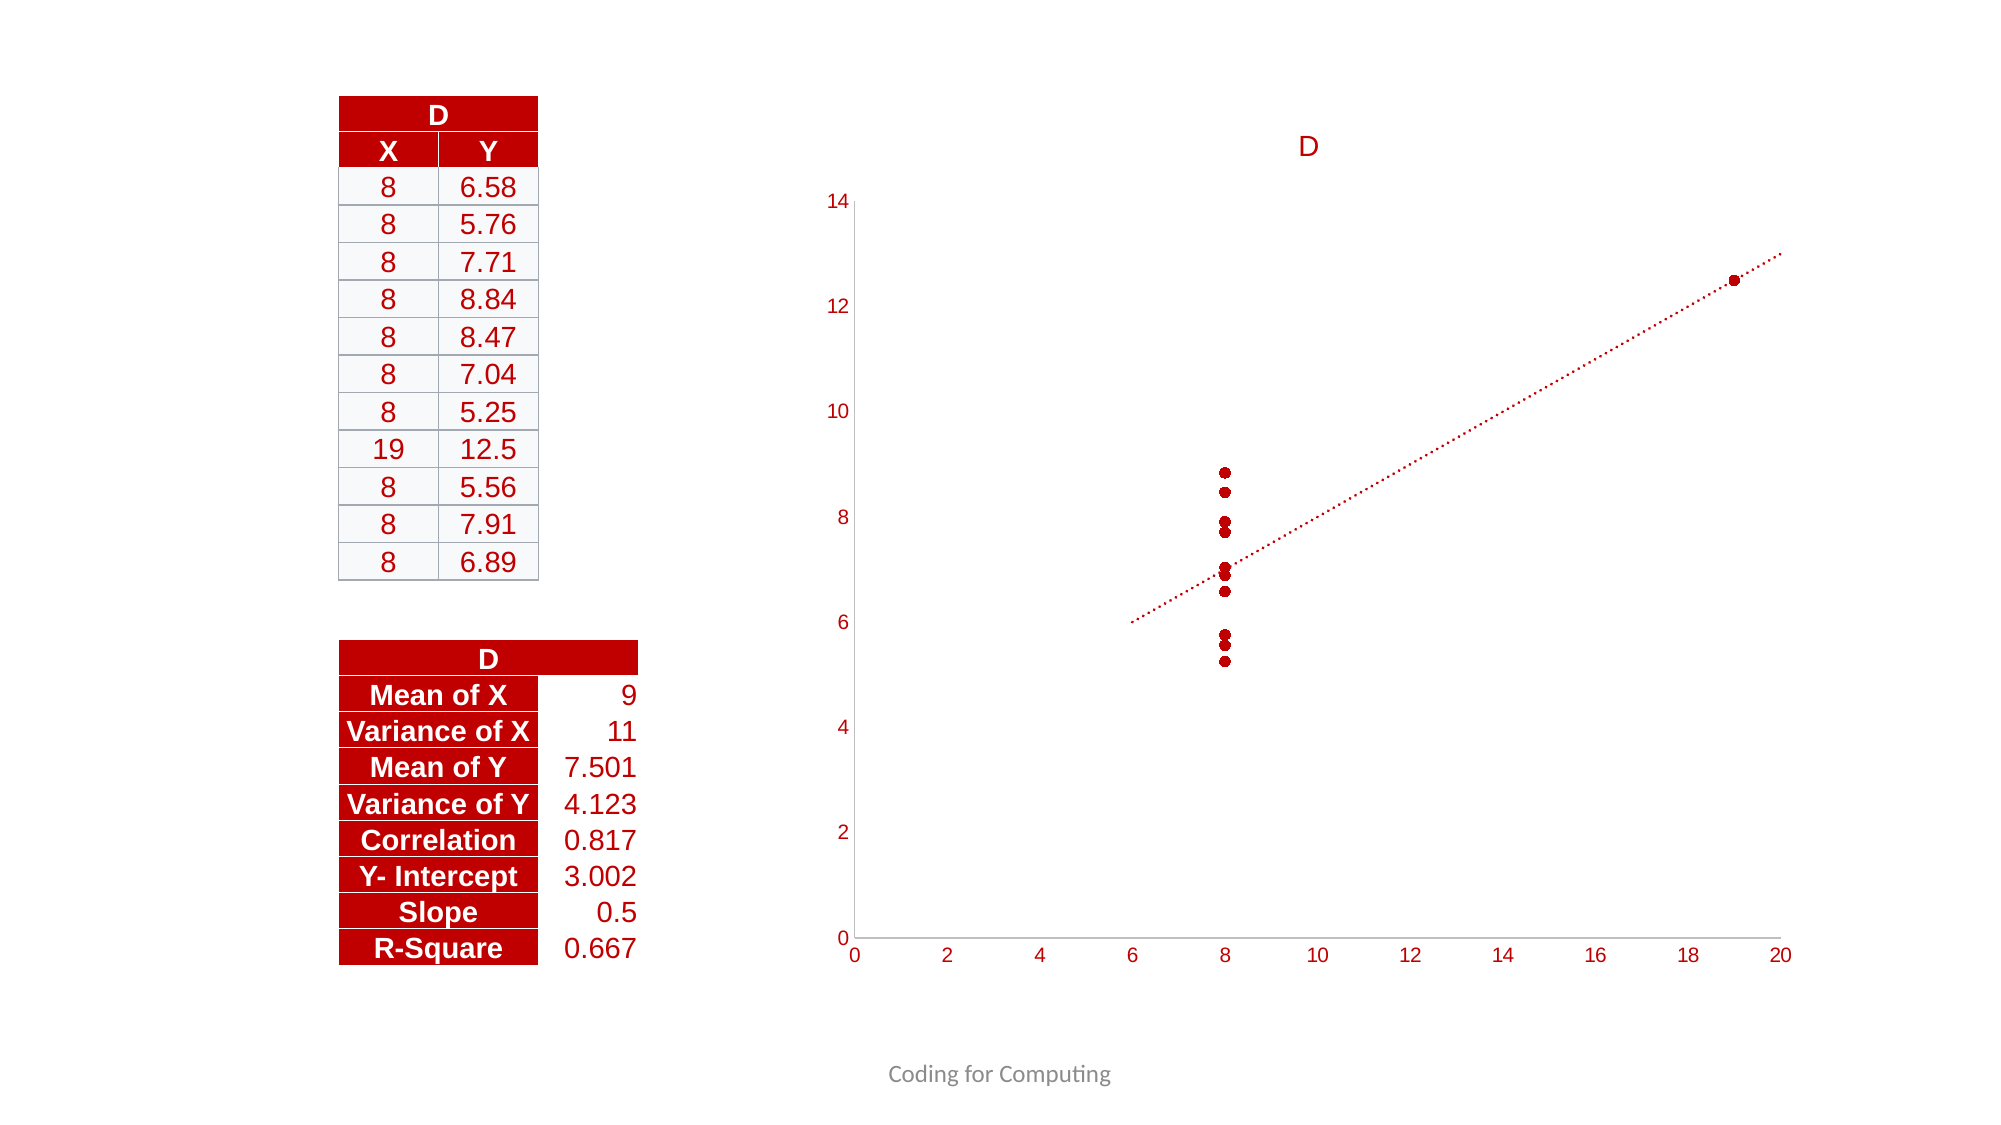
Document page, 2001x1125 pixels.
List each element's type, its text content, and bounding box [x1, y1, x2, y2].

table_cell 19 [339, 431, 438, 467]
table_cell 8 [339, 393, 438, 429]
table_cell 8 [339, 206, 438, 242]
table_cell 5.56 [439, 468, 538, 504]
table_cell 8 [339, 506, 438, 542]
footer Coding for Computing [662, 1042, 1338, 1103]
table_cell 0.5 [539, 893, 638, 928]
table_cell 11 [539, 712, 638, 747]
table_cell 4.123 [539, 785, 638, 820]
table_cell 5.25 [439, 393, 538, 429]
table_cell 6.58 [439, 168, 538, 204]
table_cell Y- Intercept [339, 857, 538, 892]
table_cell 3.002 [539, 857, 638, 892]
table_header D [339, 640, 638, 675]
table_cell 8 [339, 243, 438, 279]
table_cell R-Square [339, 929, 538, 965]
table_cell 7.04 [439, 356, 538, 392]
table_cell 8 [339, 356, 438, 392]
table_header D [339, 96, 538, 131]
table_cell 0.817 [539, 821, 638, 856]
table_cell 8.84 [439, 281, 538, 317]
table_cell 6.89 [439, 543, 538, 579]
table_cell X [339, 132, 438, 167]
table_cell Slope [339, 893, 538, 928]
table_cell Correlation [339, 821, 538, 856]
chart [806, 95, 1812, 986]
table_cell 7.91 [439, 506, 538, 542]
table_cell 9 [539, 676, 638, 711]
table_cell 12.5 [439, 431, 538, 467]
table_cell 8 [339, 168, 438, 204]
table_cell Y [439, 132, 538, 167]
table_cell Mean of X [339, 676, 538, 711]
table_cell 8 [339, 543, 438, 579]
table_cell 8 [339, 318, 438, 354]
table_cell 5.76 [439, 206, 538, 242]
table_cell 0.667 [539, 929, 638, 965]
table_cell 8 [339, 468, 438, 504]
table_cell Variance of X [339, 712, 538, 747]
table_cell 7.501 [539, 748, 638, 784]
table_cell Mean of Y [339, 748, 538, 784]
table_cell 7.71 [439, 243, 538, 279]
table_cell 8.47 [439, 318, 538, 354]
table_cell Variance of Y [339, 785, 538, 820]
table_cell 8 [339, 281, 438, 317]
